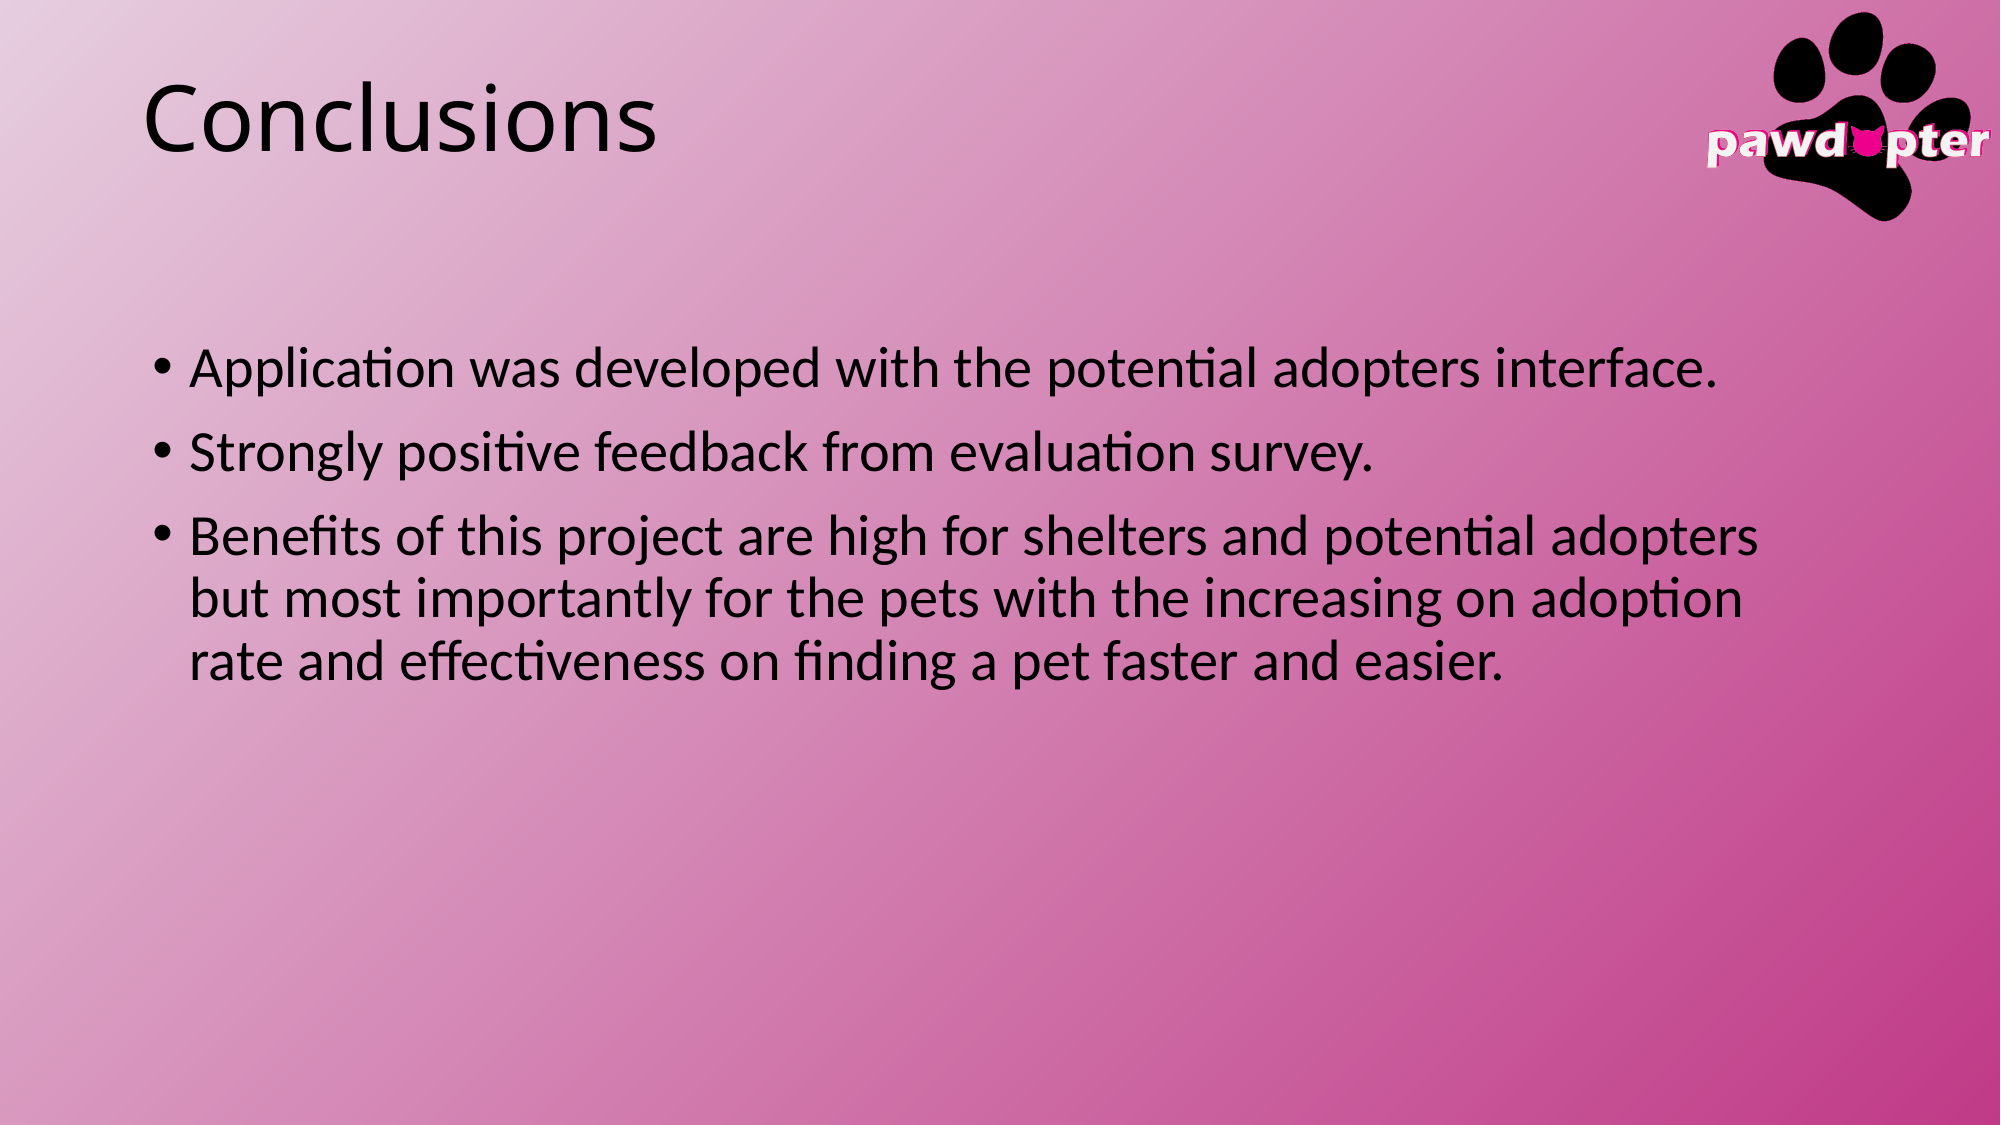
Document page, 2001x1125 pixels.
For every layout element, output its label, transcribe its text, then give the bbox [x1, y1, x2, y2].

list Application was developed with the potential adopters interface. Strongly positive feedback from evaluation survey. Benefits of this project are high for shelters and potential adopters but most importantly for the pets with the increasing on adoption rate and effectiveness on finding a pet faster and easier. [137, 330, 1863, 1125]
title Conclusions [126, 12, 1852, 231]
picture [1705, 11, 1992, 222]
